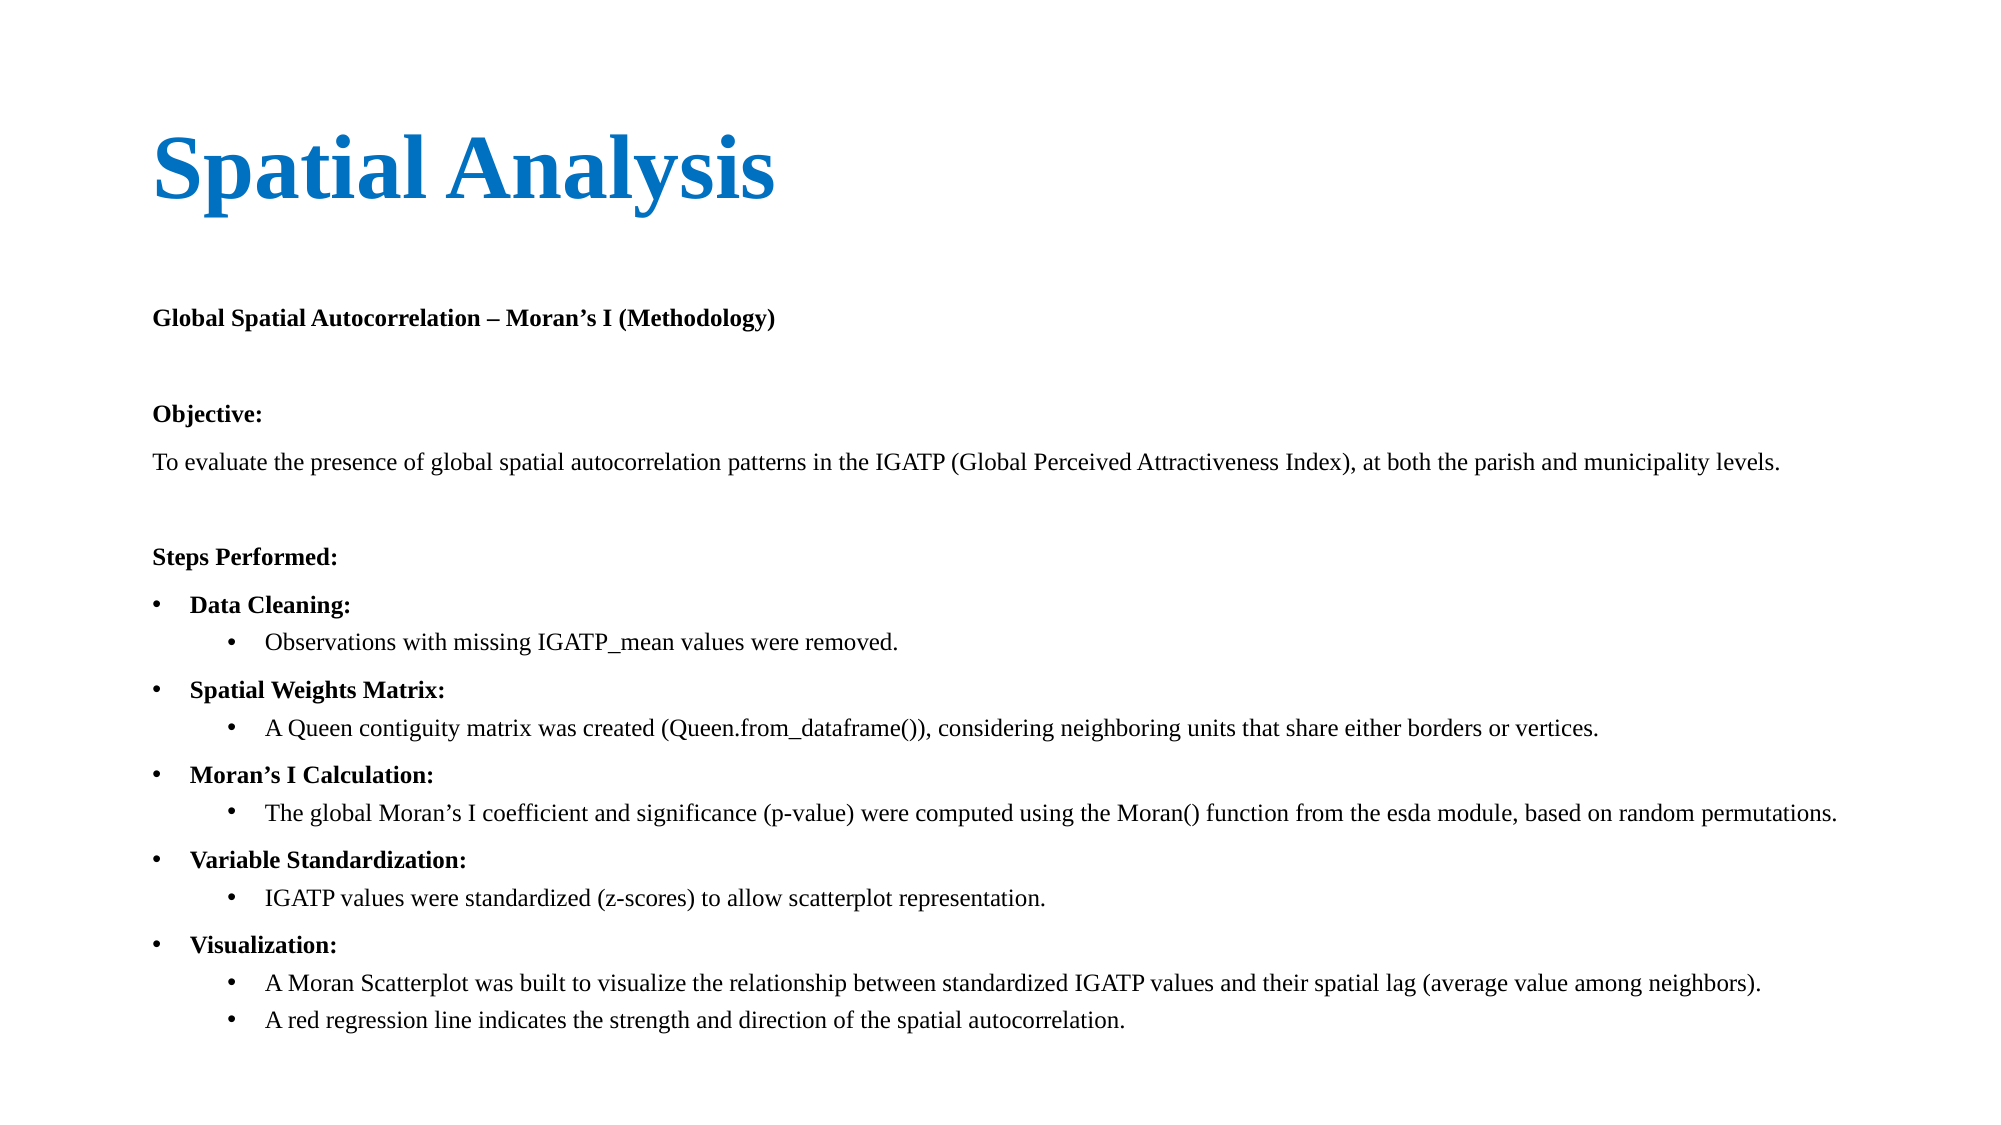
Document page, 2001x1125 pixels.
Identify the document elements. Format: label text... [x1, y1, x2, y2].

list Global Spatial Autocorrelation – Moran’s I (Methodology) Objective: To evaluate the presence of global spatial autocorrelation patterns in the IGATP (Global Perceived Attractiveness Index), at both the parish and municipality levels. Steps Performed: Data Cleaning: Observations with missing IGATP_mean values were removed. Spatial Weights Matrix: A Queen contiguity matrix was created (Queen.from_dataframe()), considering neighboring units that share either borders or vertices. Moran’s I Calculation: The global Moran’s I coefficient and significance (p-value) were computed using the Moran() function from the esda module, based on random permutations. Variable Standardization: IGATP values were standardized (z-scores) to allow scatterplot representation. Visualization: A Moran Scatterplot was built to visualize the relationship between standardized IGATP values and their spatial lag (average value among neighbors). A red regression line indicates the strength and direction of the spatial autocorrelation. [137, 297, 1863, 1112]
title Spatial Analysis [137, 59, 1863, 278]
